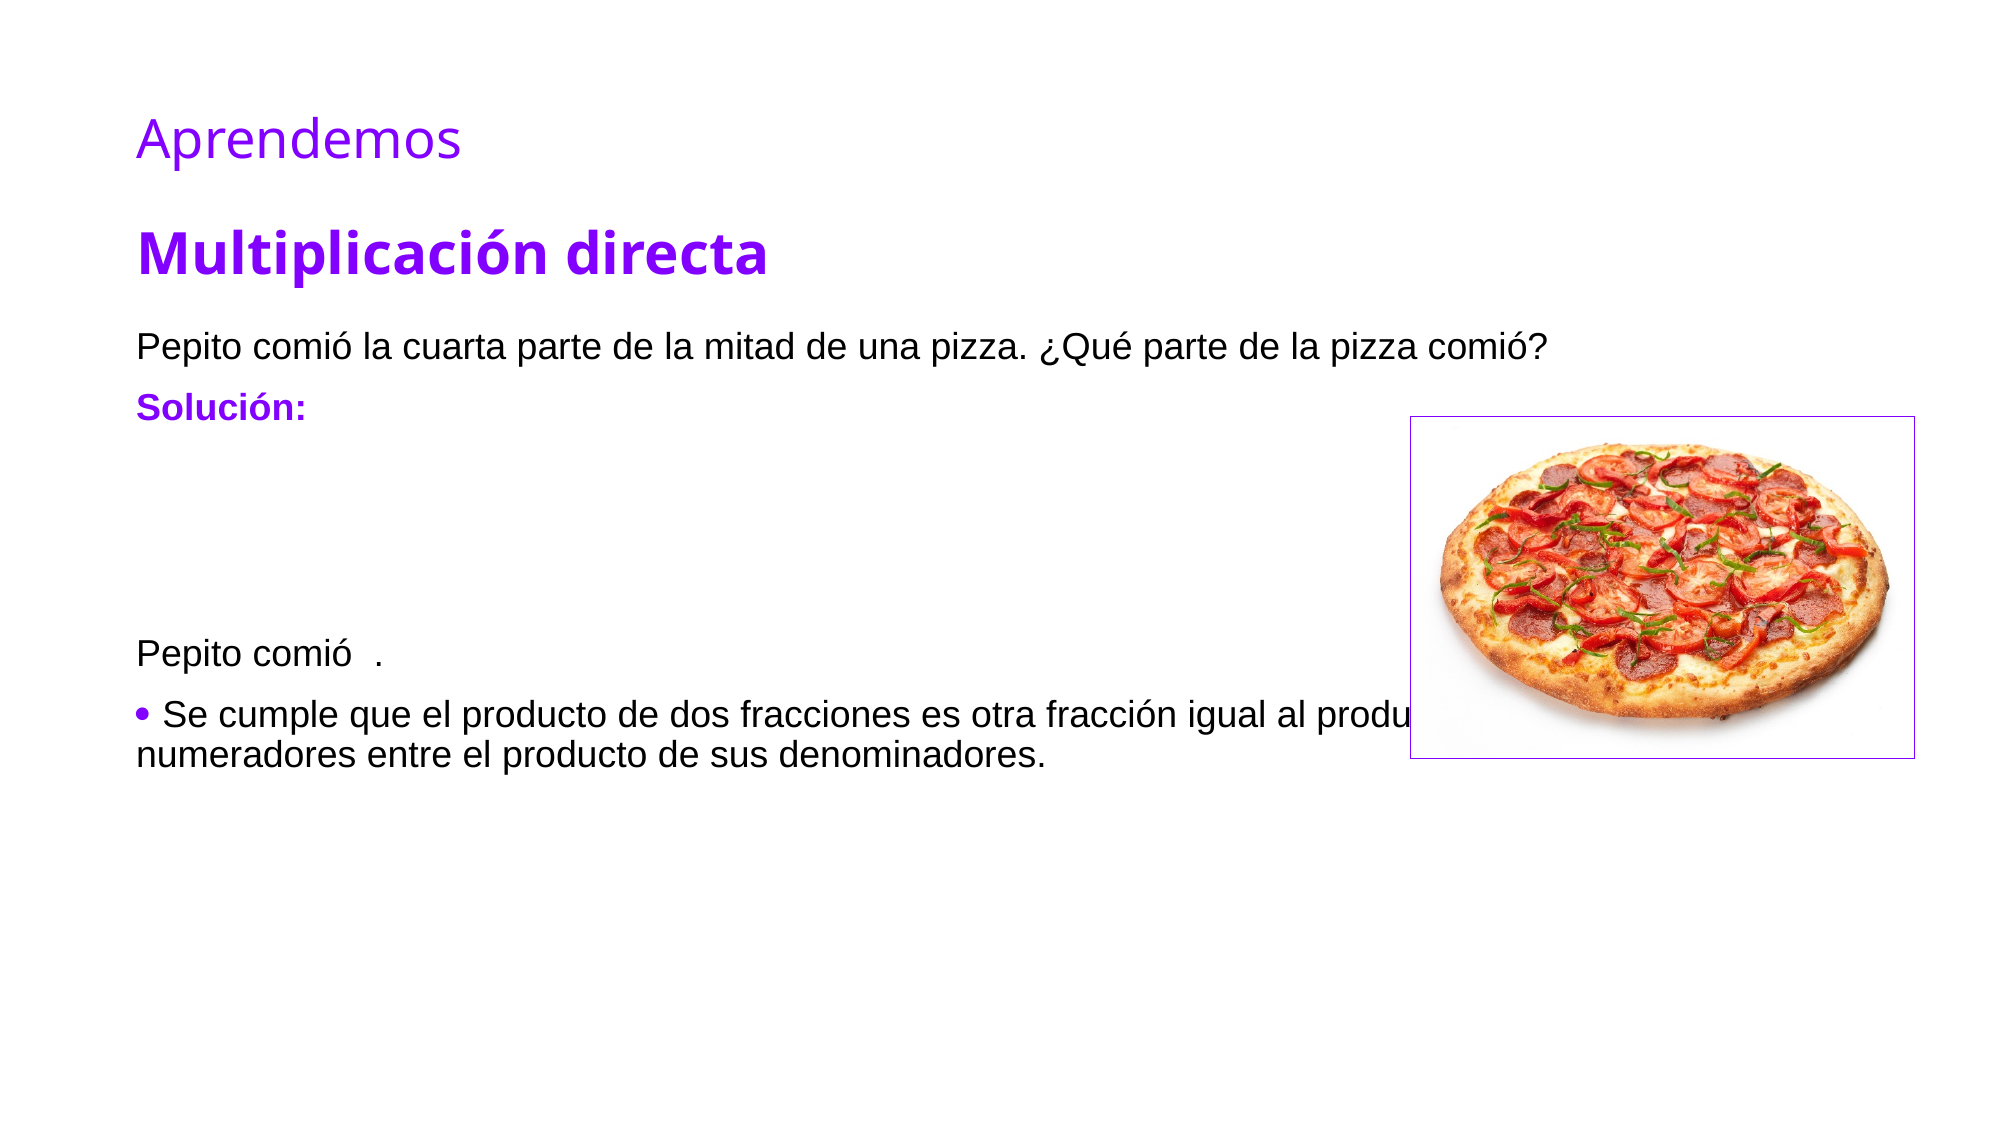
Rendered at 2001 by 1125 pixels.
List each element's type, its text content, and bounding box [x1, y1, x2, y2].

picture [1410, 416, 1915, 759]
title Aprendemos [121, 110, 1882, 173]
list Multiplicación directa [121, 211, 1206, 301]
